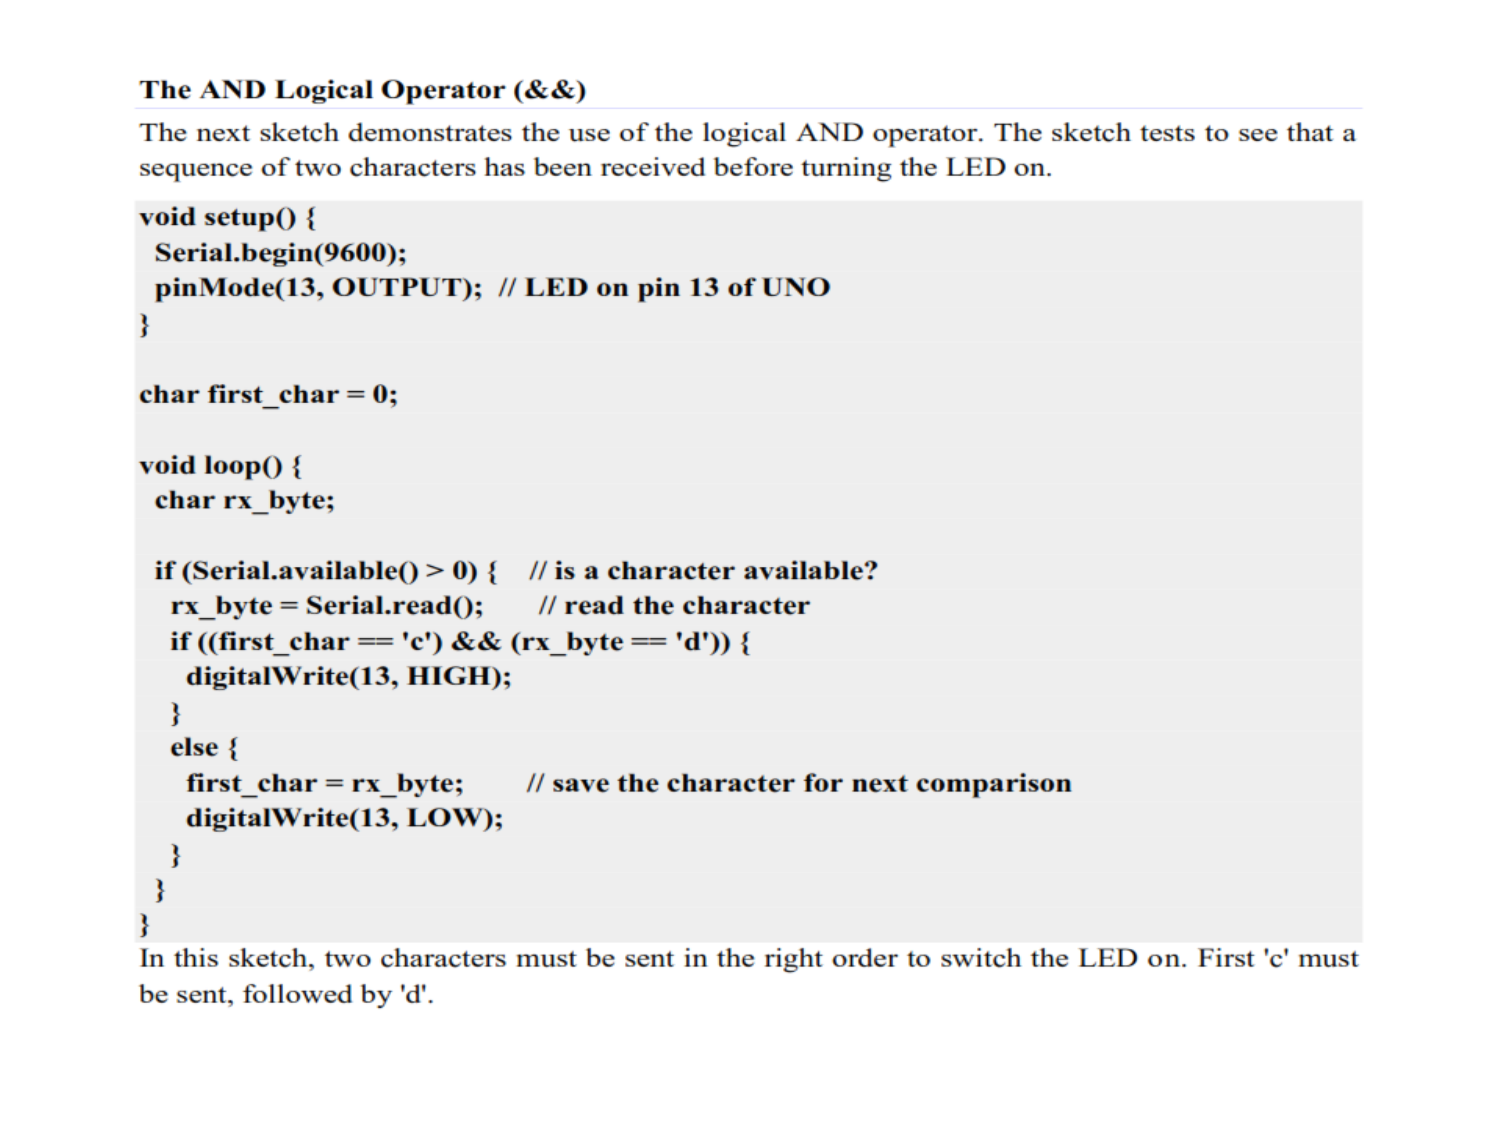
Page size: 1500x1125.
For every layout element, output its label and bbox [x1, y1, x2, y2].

picture [75, 49, 1425, 1063]
